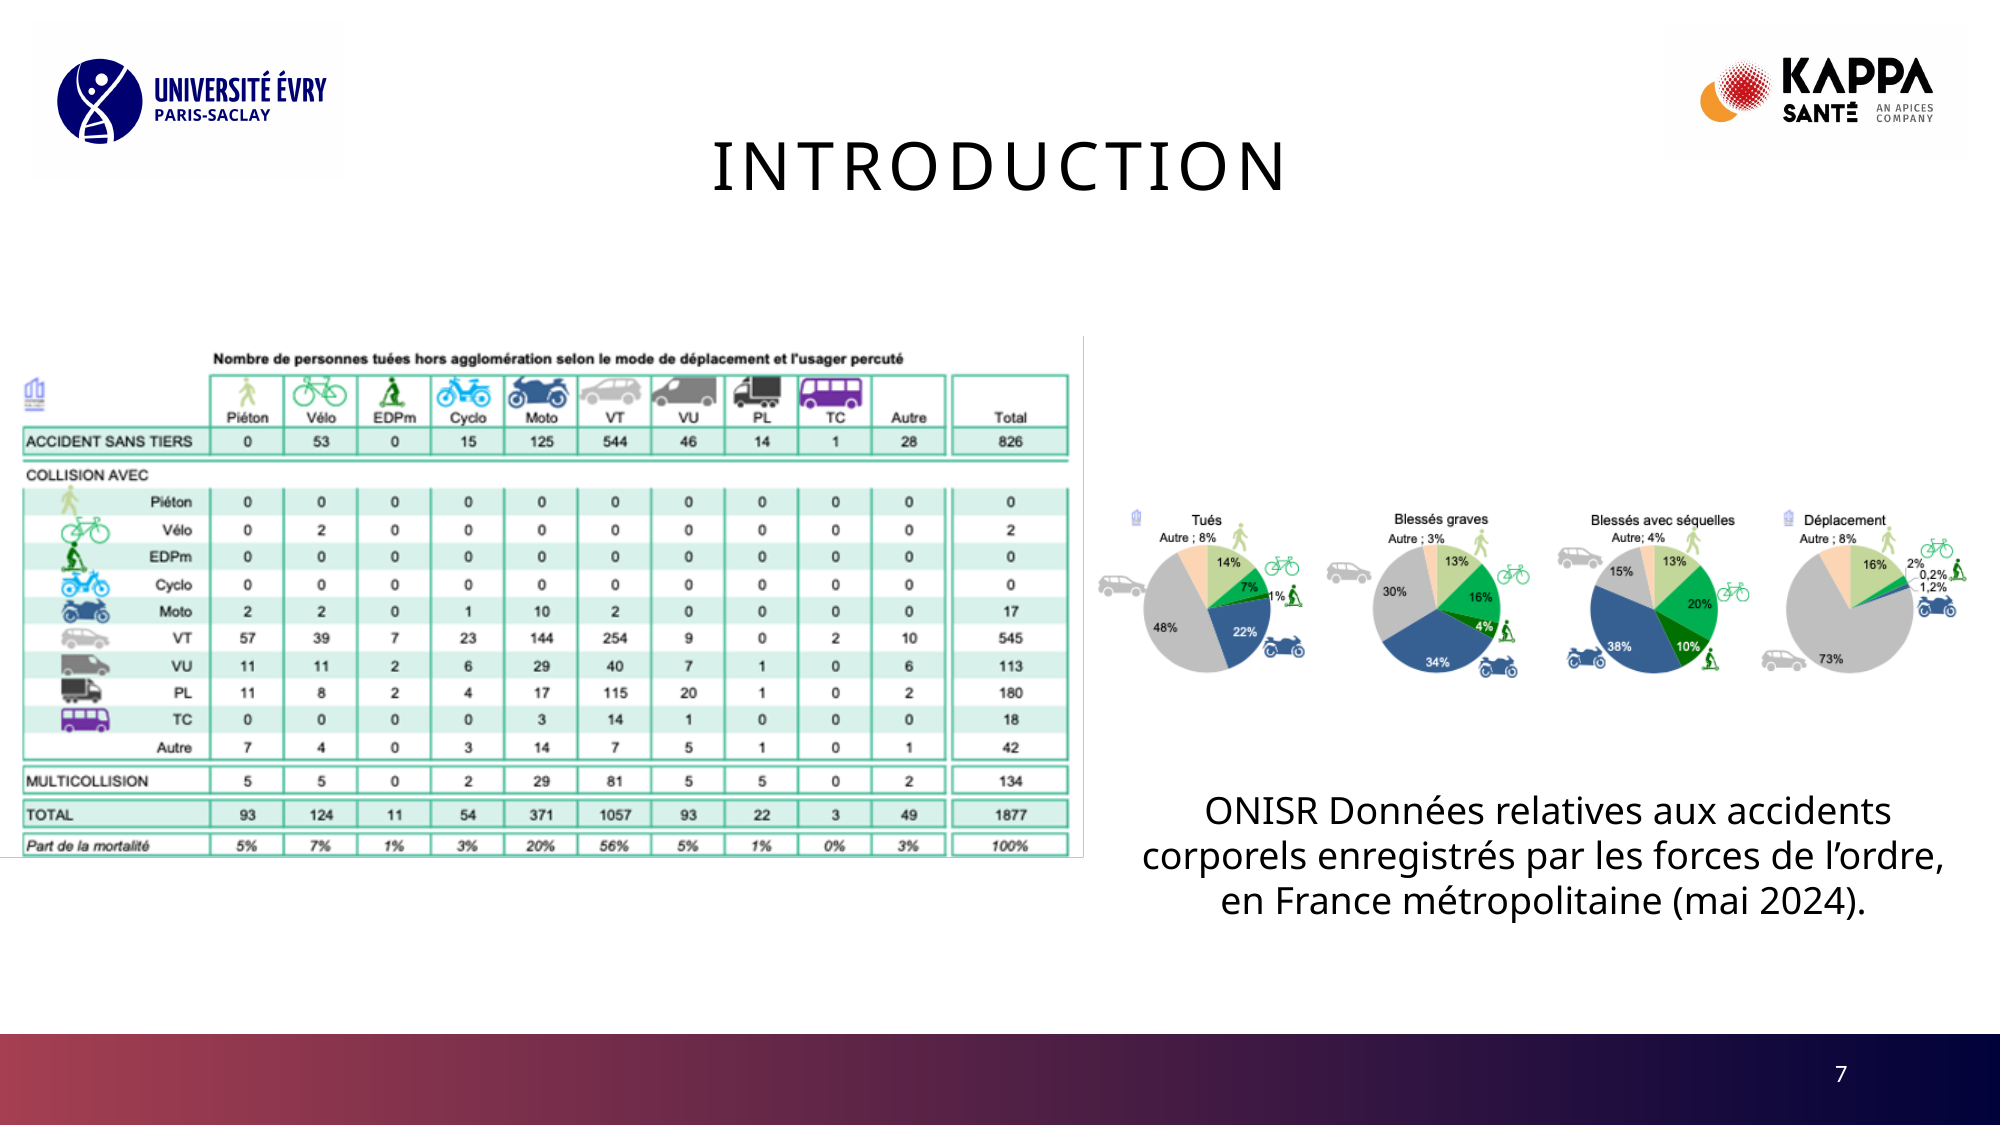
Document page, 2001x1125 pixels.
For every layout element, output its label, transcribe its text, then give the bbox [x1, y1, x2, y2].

title introduction [137, 60, 1863, 278]
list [1085, 506, 2000, 689]
text_box ONISR Données relatives aux accidents corporels enregistrés par les forces de l’ordre, en France métropolitaine (mai 2024). [1104, 779, 1984, 929]
picture [0, 335, 1085, 860]
slide_number 7 [1412, 1042, 1863, 1103]
picture [1665, 22, 1968, 159]
